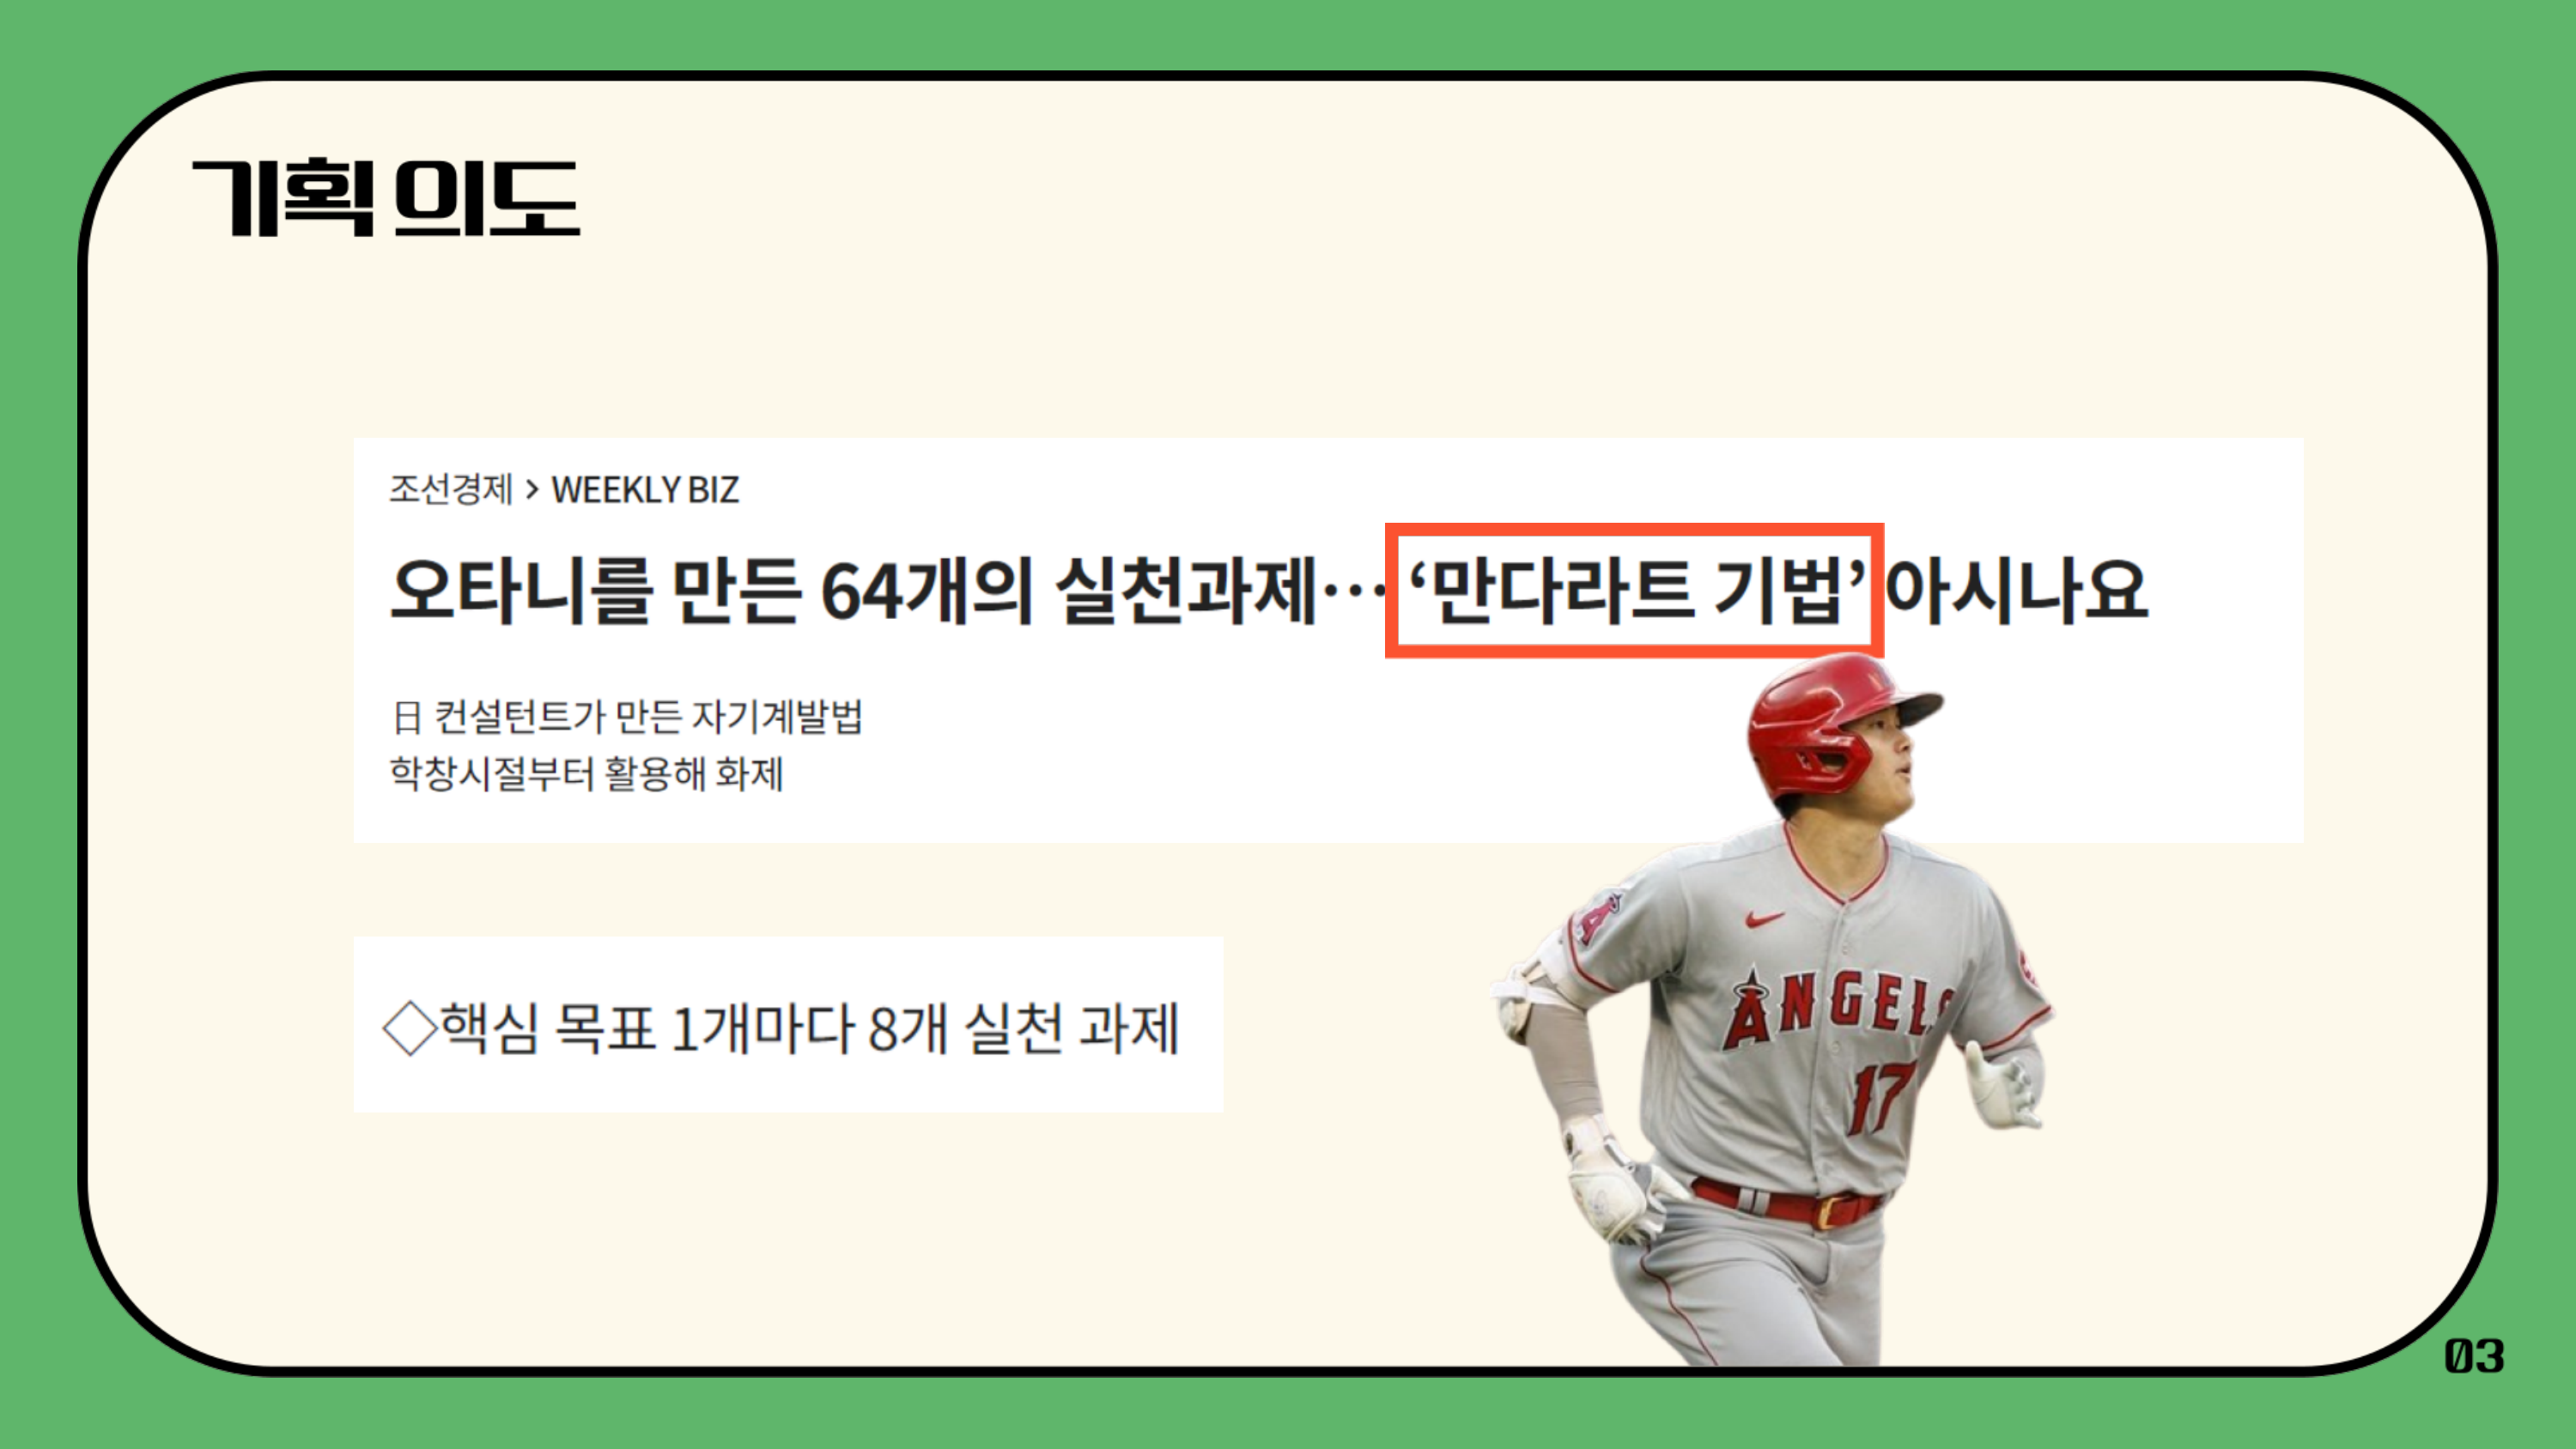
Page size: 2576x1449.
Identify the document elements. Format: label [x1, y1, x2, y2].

picture [2400, 1319, 2526, 1392]
text_box [354, 437, 2304, 843]
text_box [354, 937, 1224, 1113]
text_box [76, 70, 2499, 1378]
text_box [1490, 630, 2093, 1367]
text_box [1385, 523, 1885, 660]
